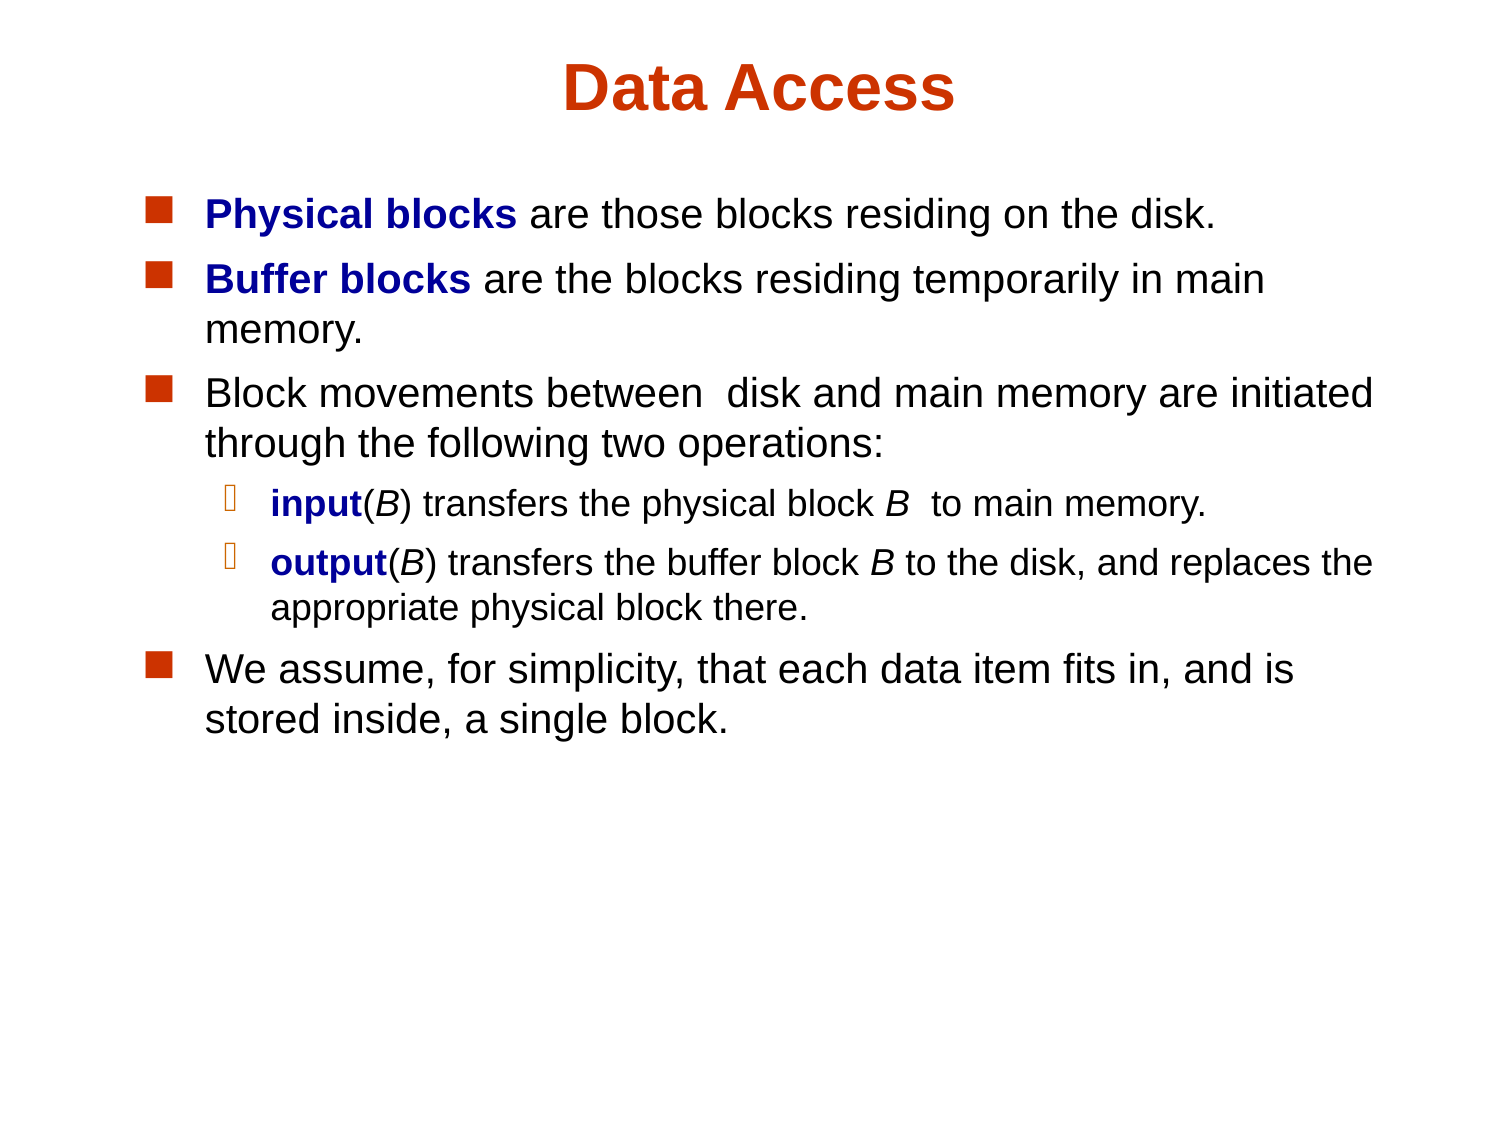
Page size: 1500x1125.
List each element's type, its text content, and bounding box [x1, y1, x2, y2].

list Physical blocks are those blocks residing on the disk. Buffer blocks are the blocks residing temporarily in main memory. Block movements between disk and main memory are initiated through the following two operations: input(B) transfers the physical block B to main memory. output(B) transfers the buffer block B to the disk, and replaces the appropriate physical block there. We assume, for simplicity, that each data item fits in, and is stored inside, a single block. [133, 179, 1391, 914]
title Data Access [97, 30, 1423, 132]
